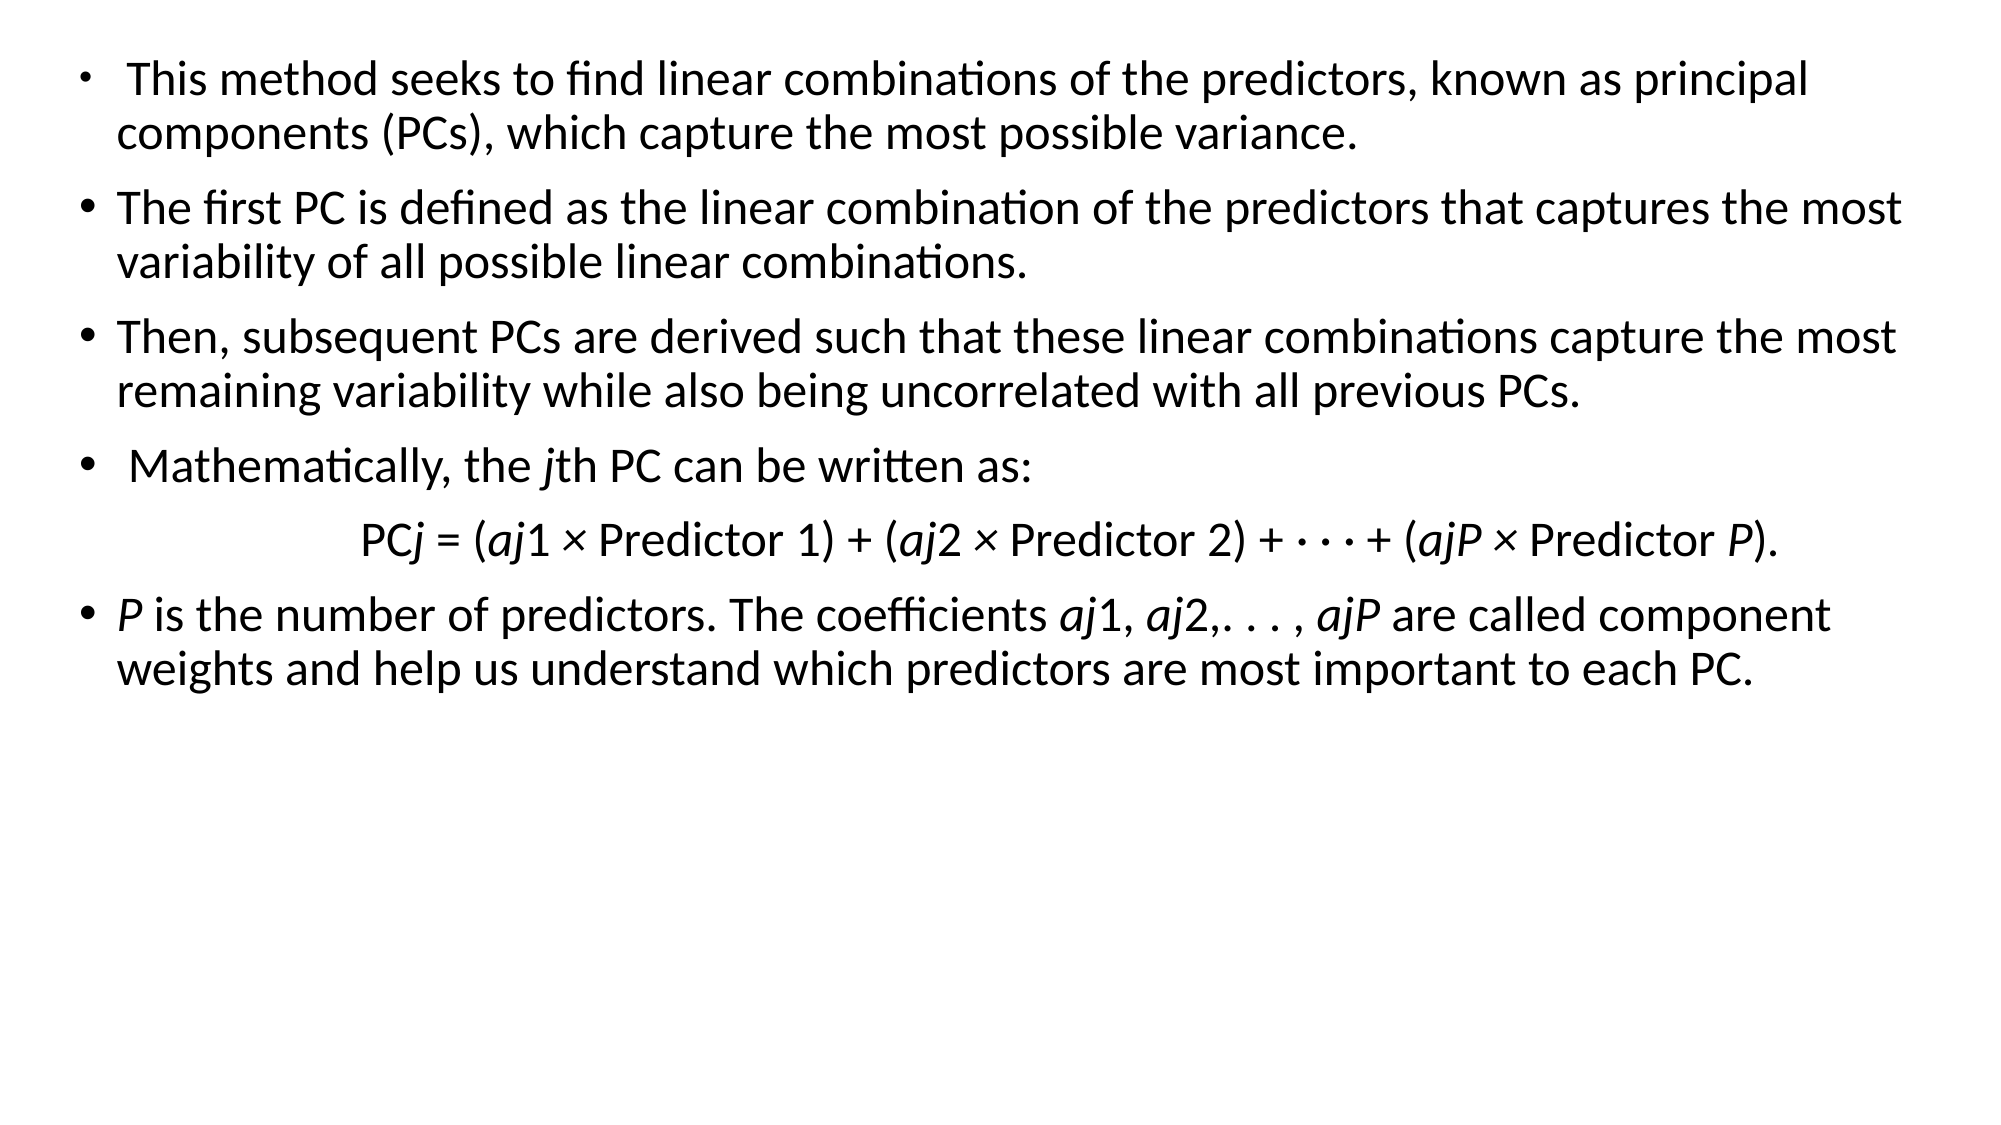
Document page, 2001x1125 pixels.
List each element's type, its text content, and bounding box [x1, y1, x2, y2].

list This method seeks to find linear combinations of the predictors, known as principal components (PCs), which capture the most possible variance. The first PC is defined as the linear combination of the predictors that captures the most variability of all possible linear combinations. Then, subsequent PCs are derived such that these linear combinations capture the most remaining variability while also being uncorrelated with all previous PCs. Mathematically, the jth PC can be written as: PCj = (aj1 × Predictor 1) + (aj2 × Predictor 2) + · · · + (ajP × Predictor P). P is the number of predictors. The coefficients aj1, aj2,. . . , ajP are called component weights and help us understand which predictors are most important to each PC. [64, 45, 1945, 1072]
